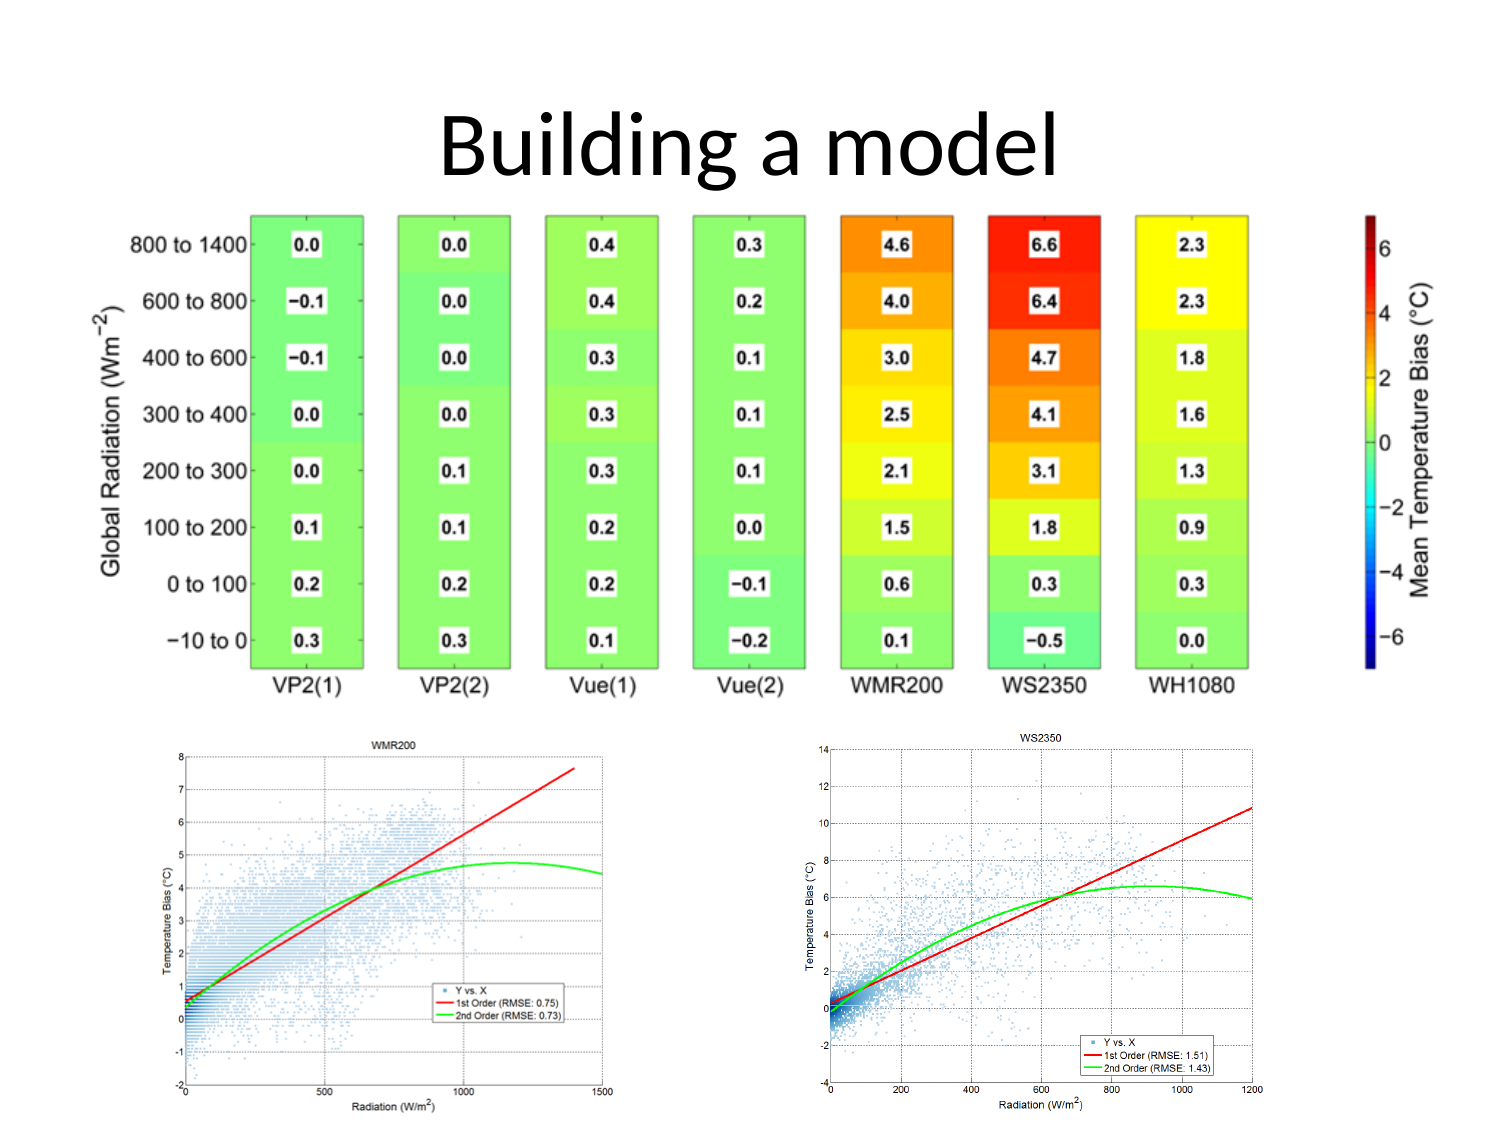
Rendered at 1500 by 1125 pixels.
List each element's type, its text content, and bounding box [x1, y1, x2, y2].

title Building a model [75, 45, 1425, 195]
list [76, 196, 1454, 717]
picture [152, 733, 621, 1118]
picture [796, 727, 1270, 1116]
